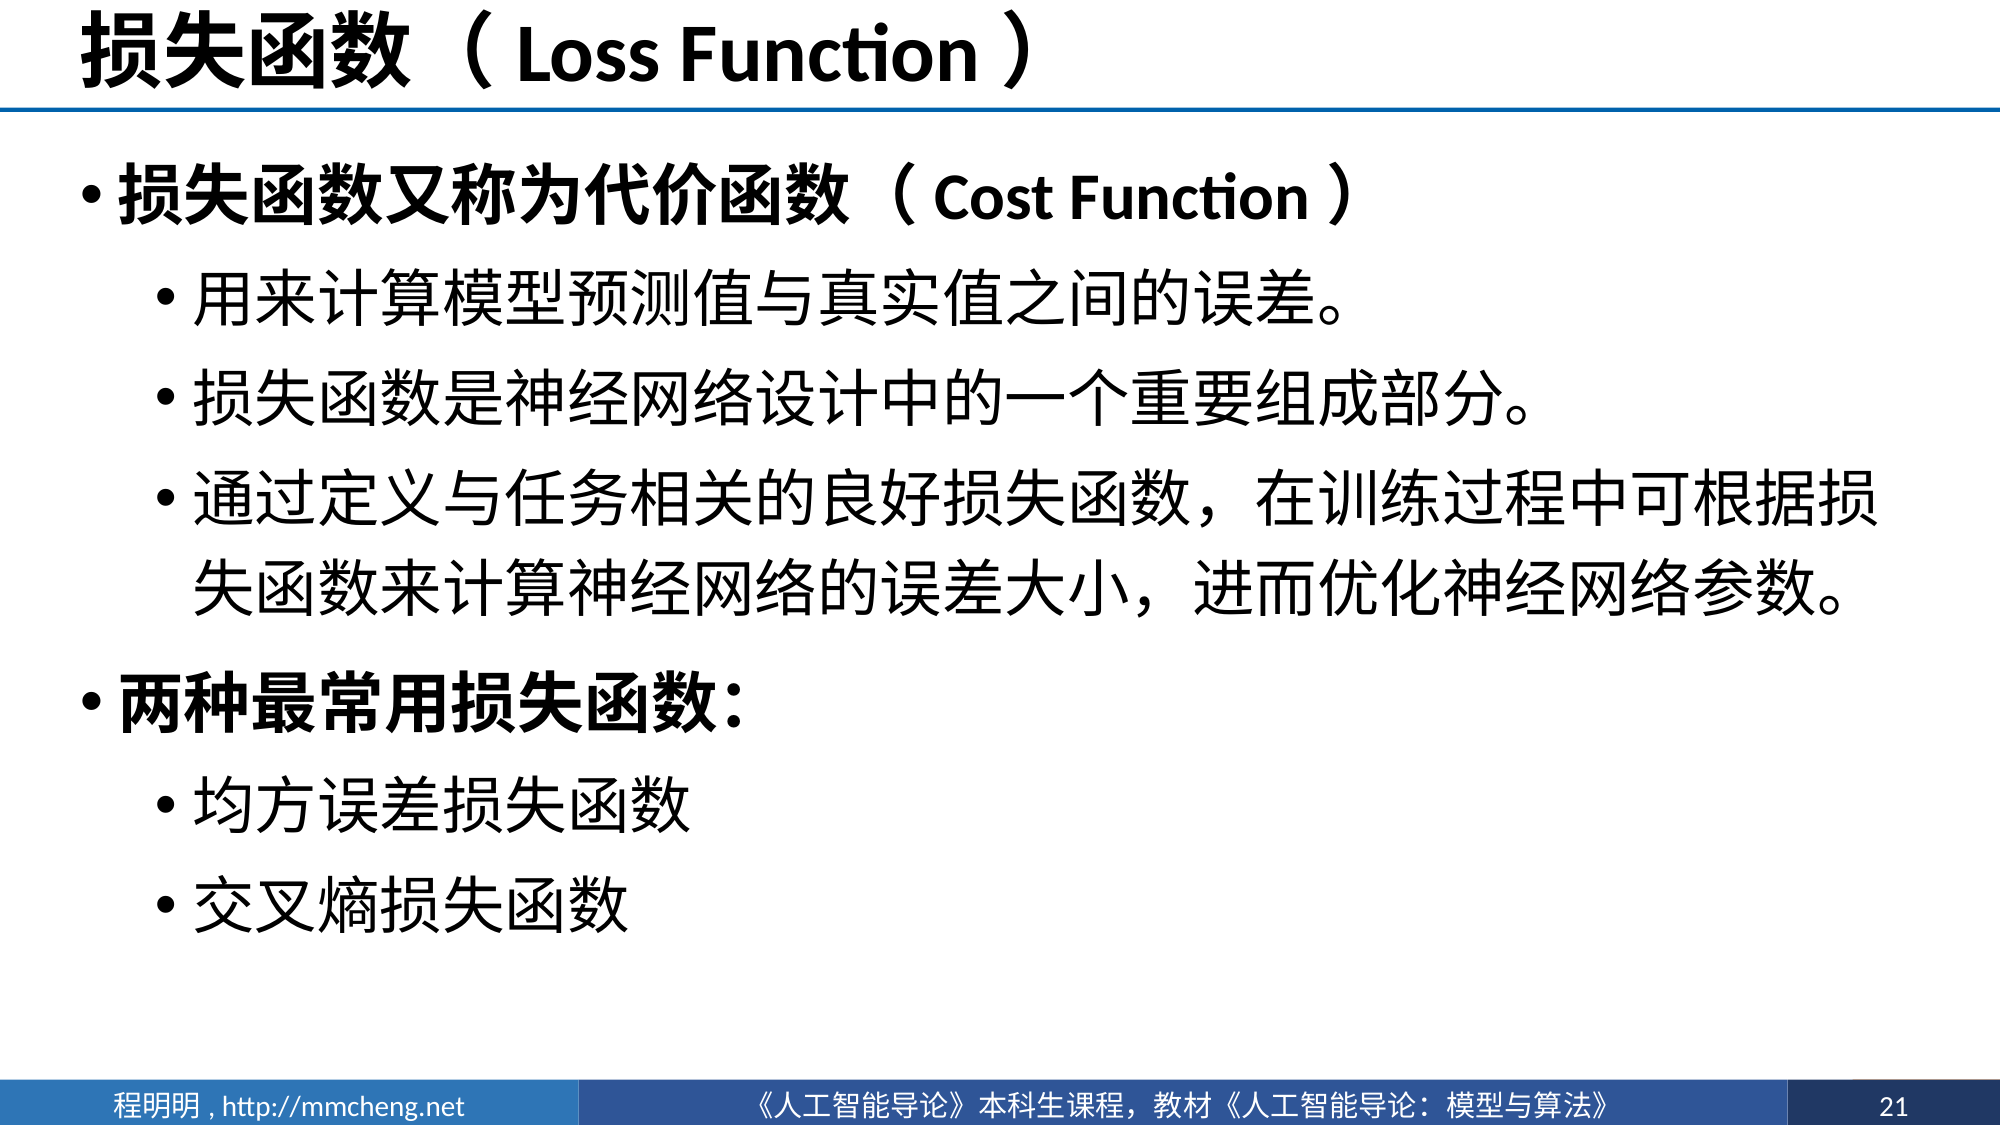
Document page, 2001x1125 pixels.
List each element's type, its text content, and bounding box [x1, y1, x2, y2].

list 损失函数又称为代价函数（Cost Function） 用来计算模型预测值与真实值之间的误差。 损失函数是神经网络设计中的一个重要组成部分。 通过定义与任务相关的良好损失函数，在训练过程中可根据损失函数来计算神经网络的误差大小，进而优化神经网络参数。 两种最常用损失函数： 均方误差损失函数 交叉熵损失函数 [64, 129, 1928, 1105]
title 损失函数（Loss Function） [64, 0, 2000, 110]
